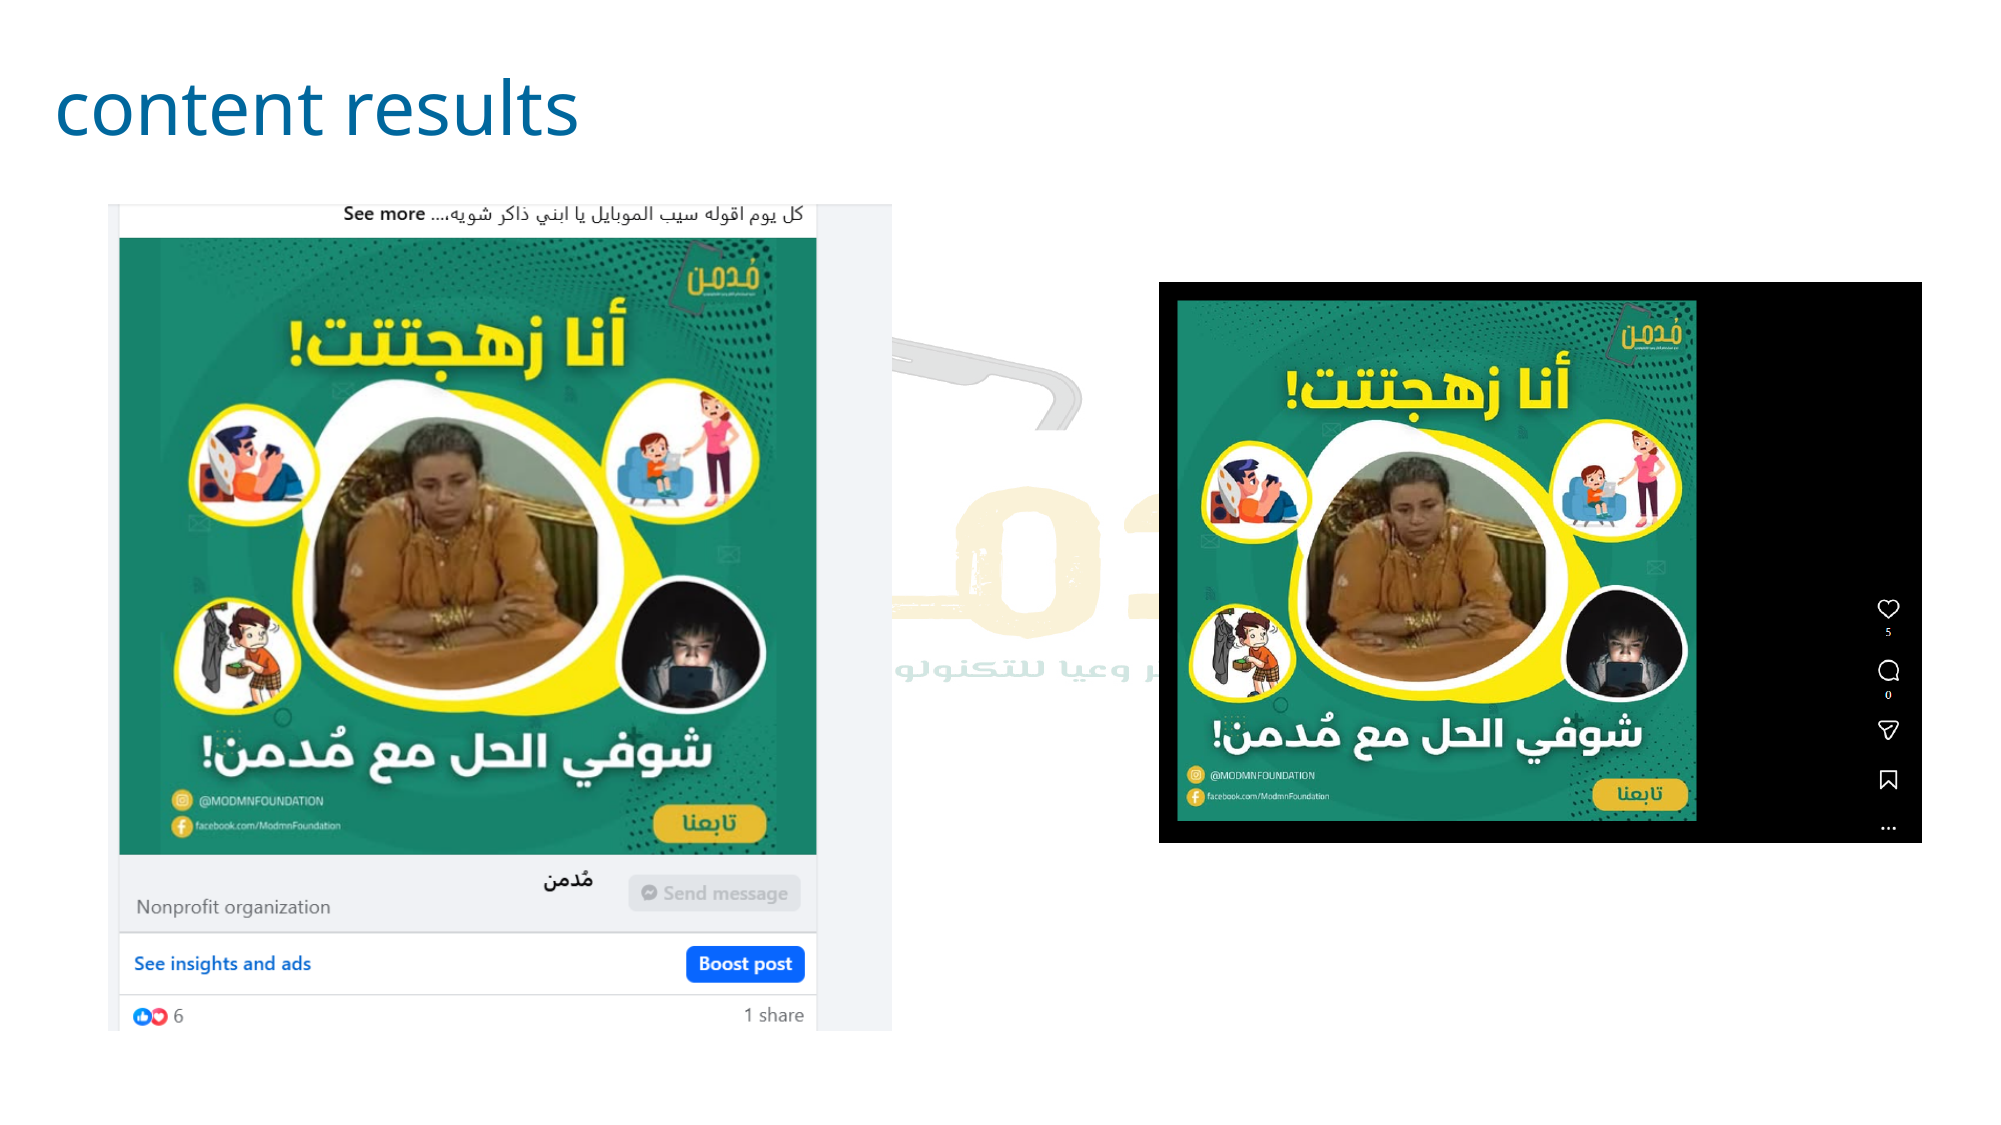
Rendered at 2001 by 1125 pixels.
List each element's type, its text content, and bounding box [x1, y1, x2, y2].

picture [1158, 282, 1922, 843]
text_box content results [39, 52, 961, 158]
picture [108, 199, 892, 1032]
